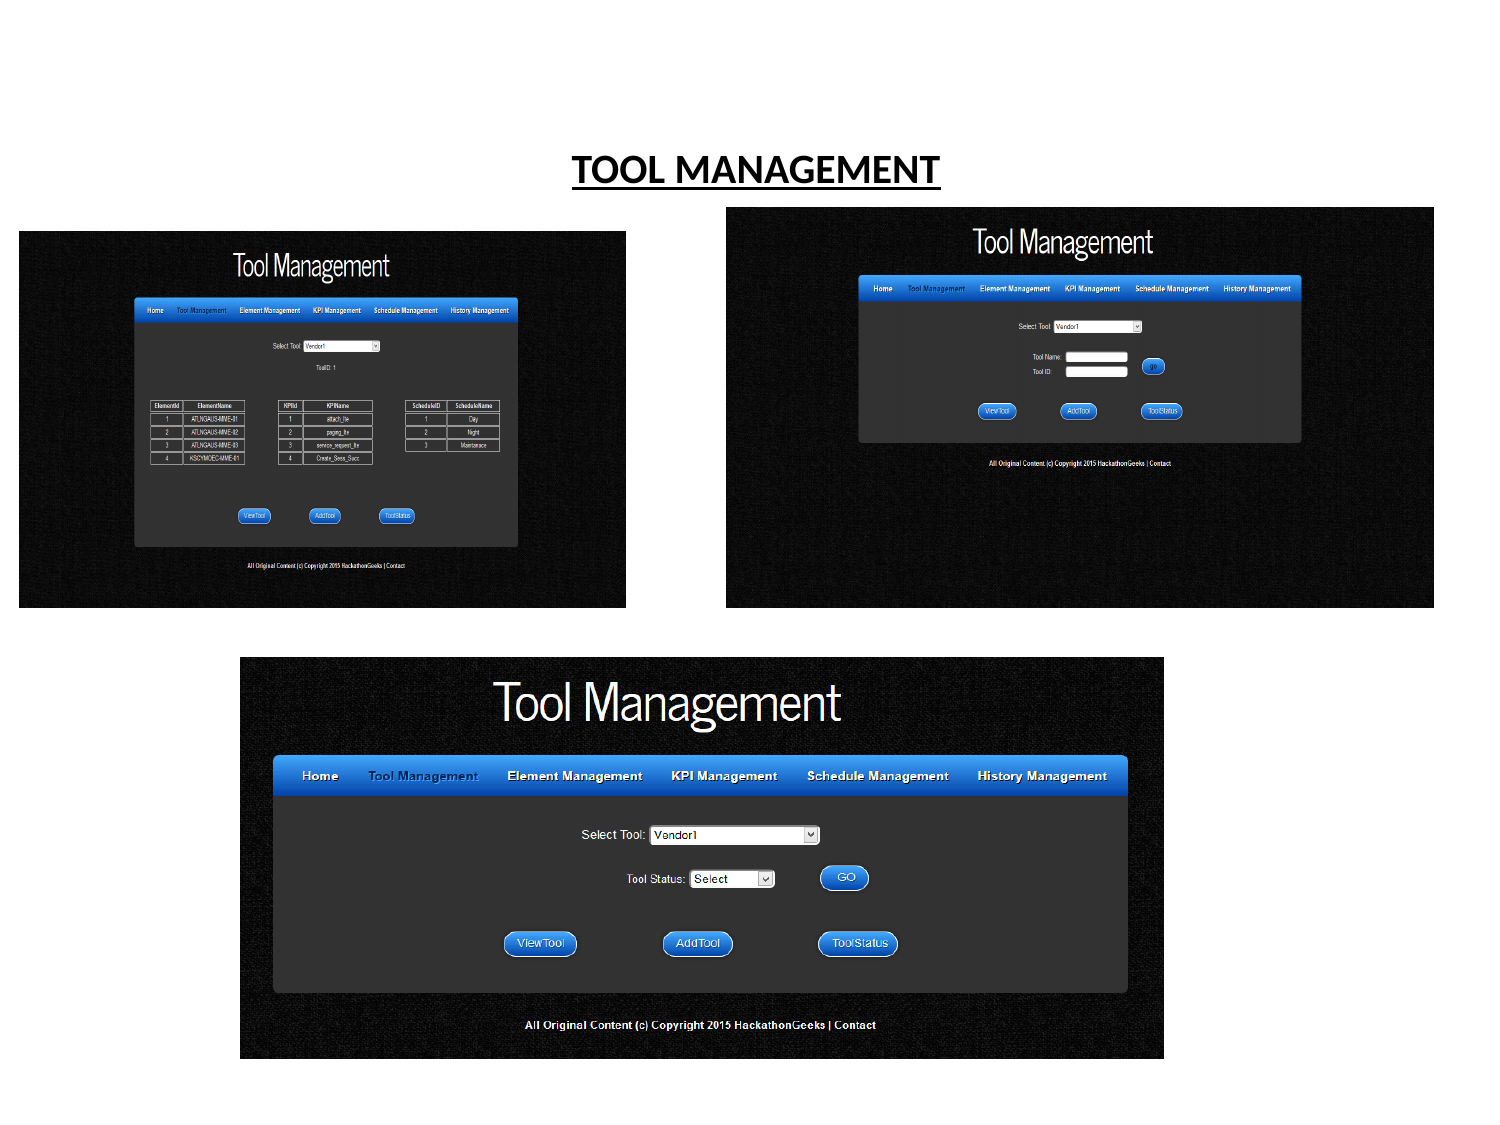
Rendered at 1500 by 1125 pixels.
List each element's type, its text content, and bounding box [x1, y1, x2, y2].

picture [726, 207, 1434, 608]
picture [240, 657, 1165, 1060]
picture [19, 231, 626, 608]
text_box TOOL MANAGEMENT [186, 134, 1326, 200]
